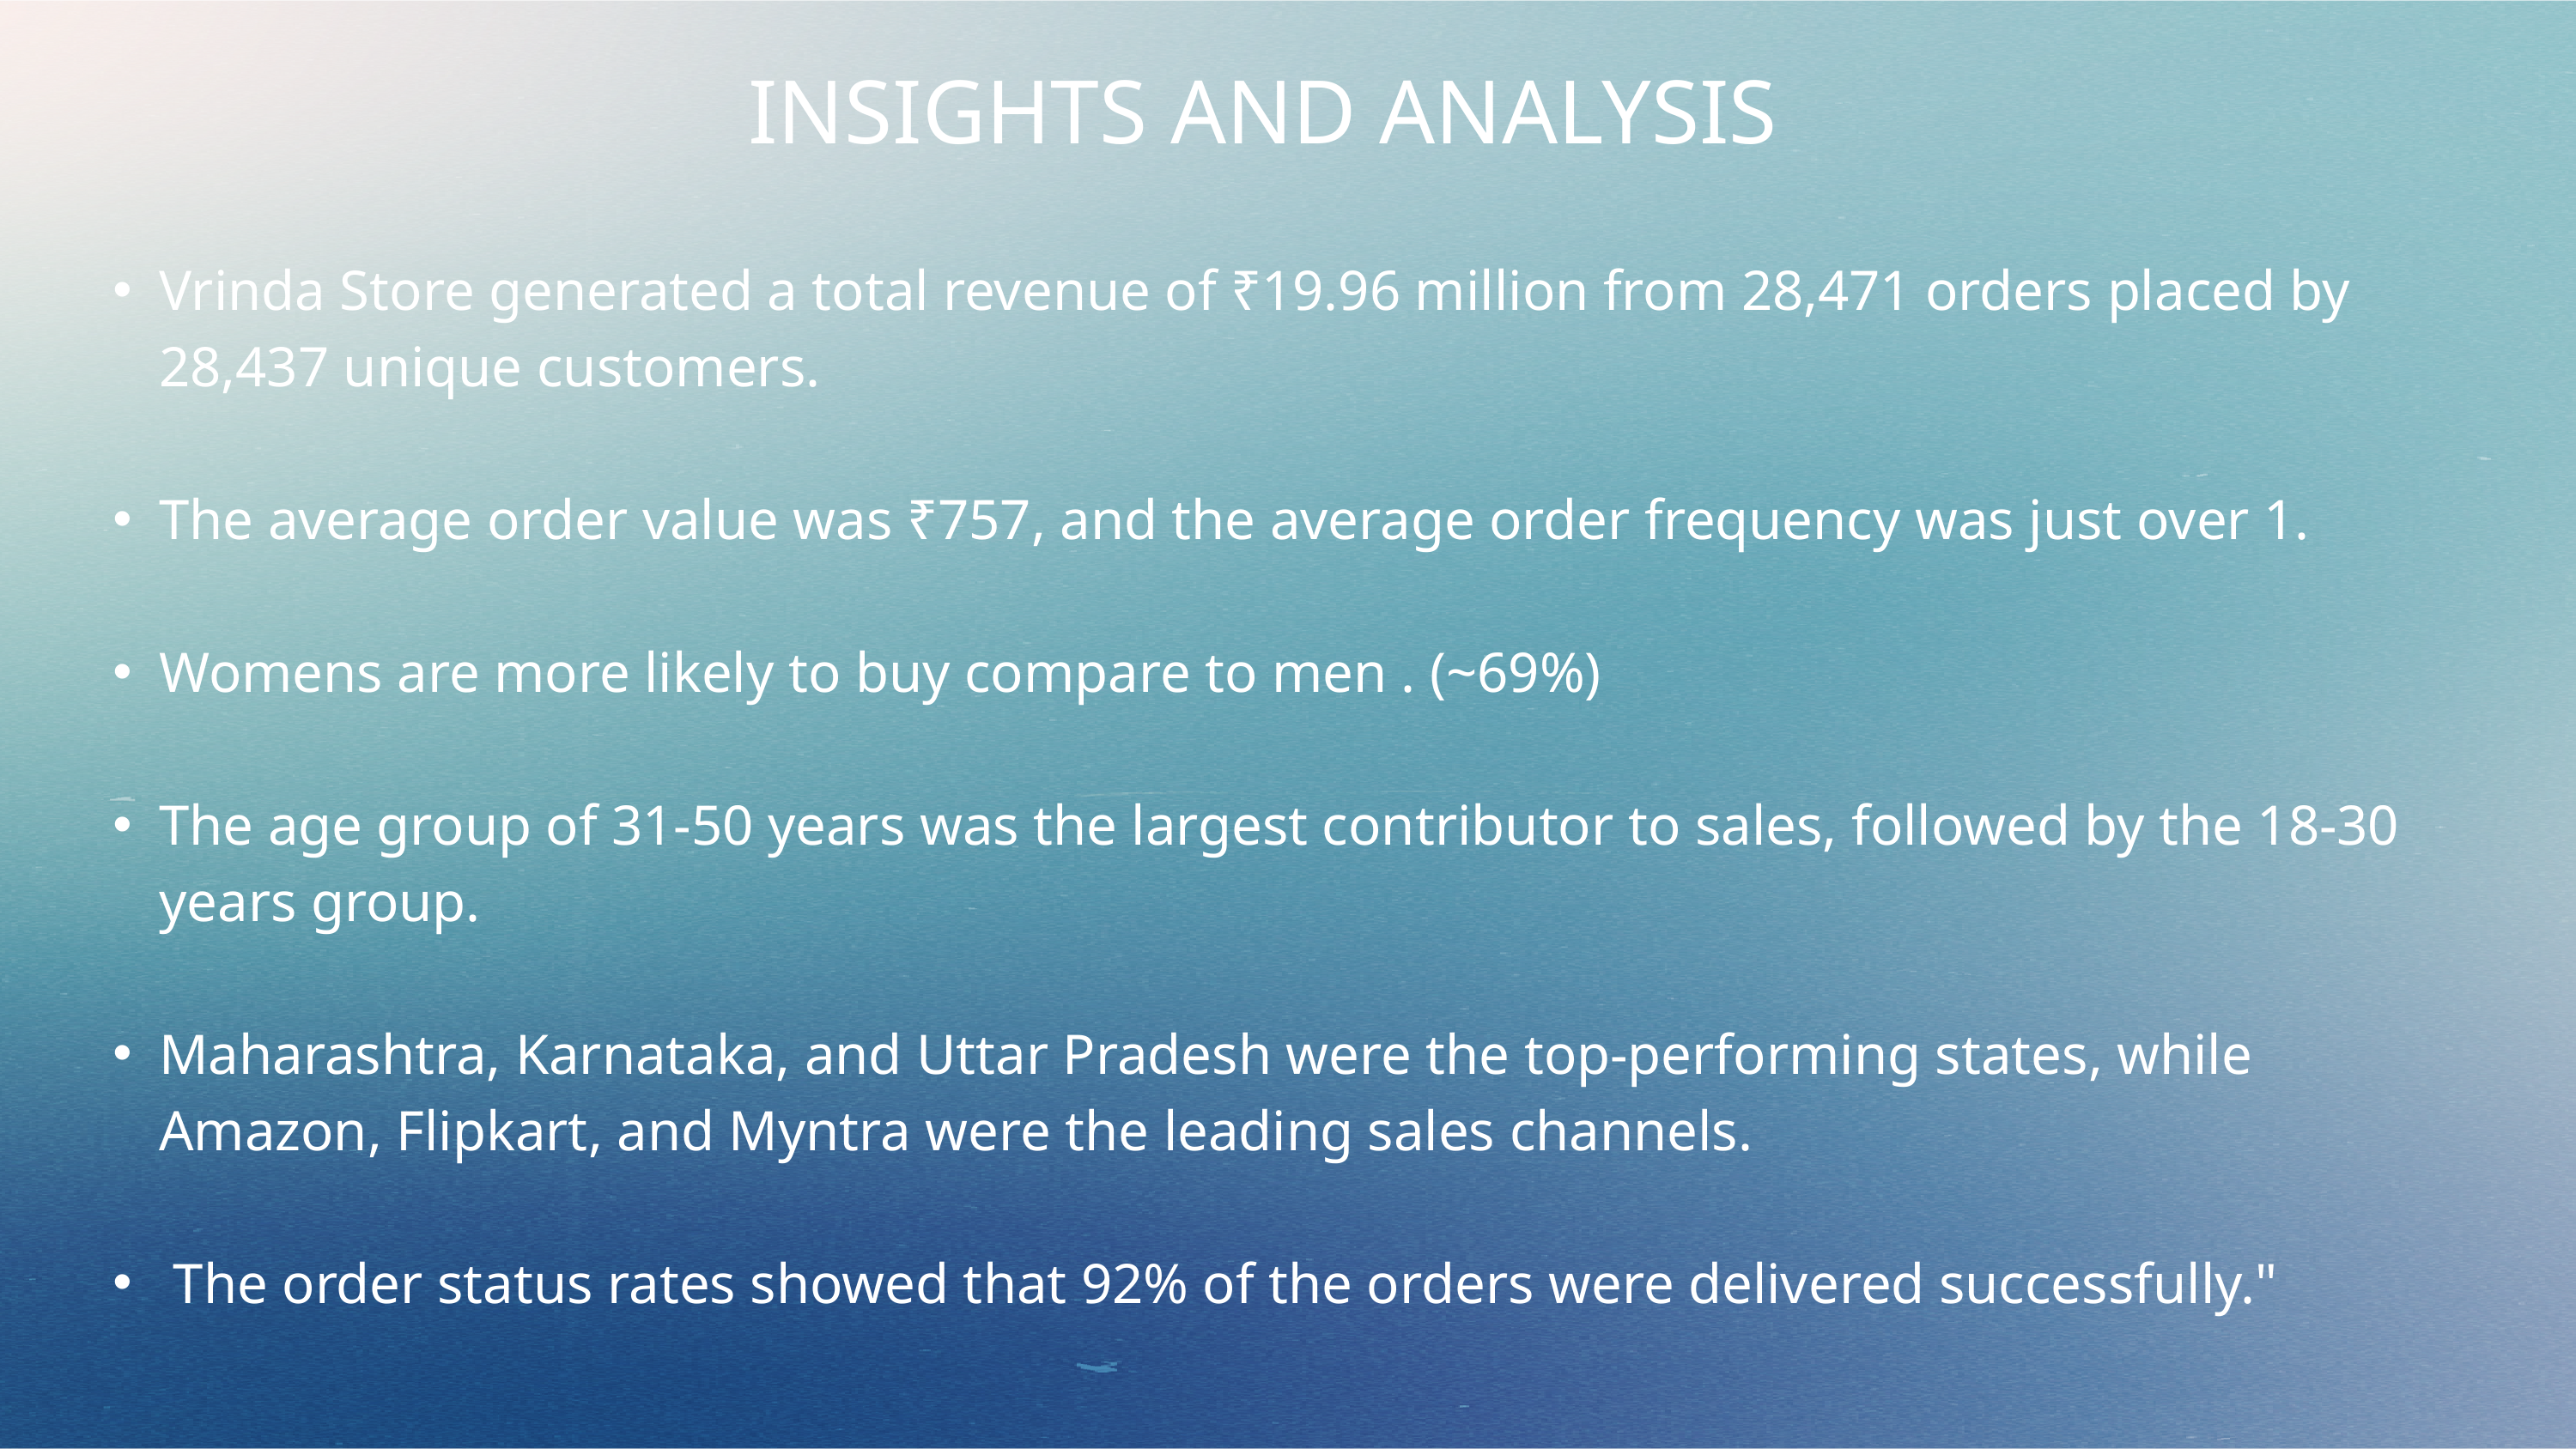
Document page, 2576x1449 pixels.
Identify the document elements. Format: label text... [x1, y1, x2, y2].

text_box Vrinda Store generated a total revenue of ₹19.96 million from 28,471 orders placed by 28,437 unique customers. The average order value was ₹757, and the average order frequency was just over 1. Womens are more likely to buy compare to men . (~69%) The age group of 31-50 years was the largest contributor to sales, followed by the 18-30 years group. Maharashtra, Karnataka, and Uttar Pradesh were the top-performing states, while Amazon, Flipkart, and Myntra were the leading sales channels. The order status rates showed that 92% of the orders were delivered successfully." [66, 245, 2432, 1391]
text_box [0, 0, 2576, 1449]
text_box INSIGHTS AND ANALYSIS [301, 65, 2225, 162]
